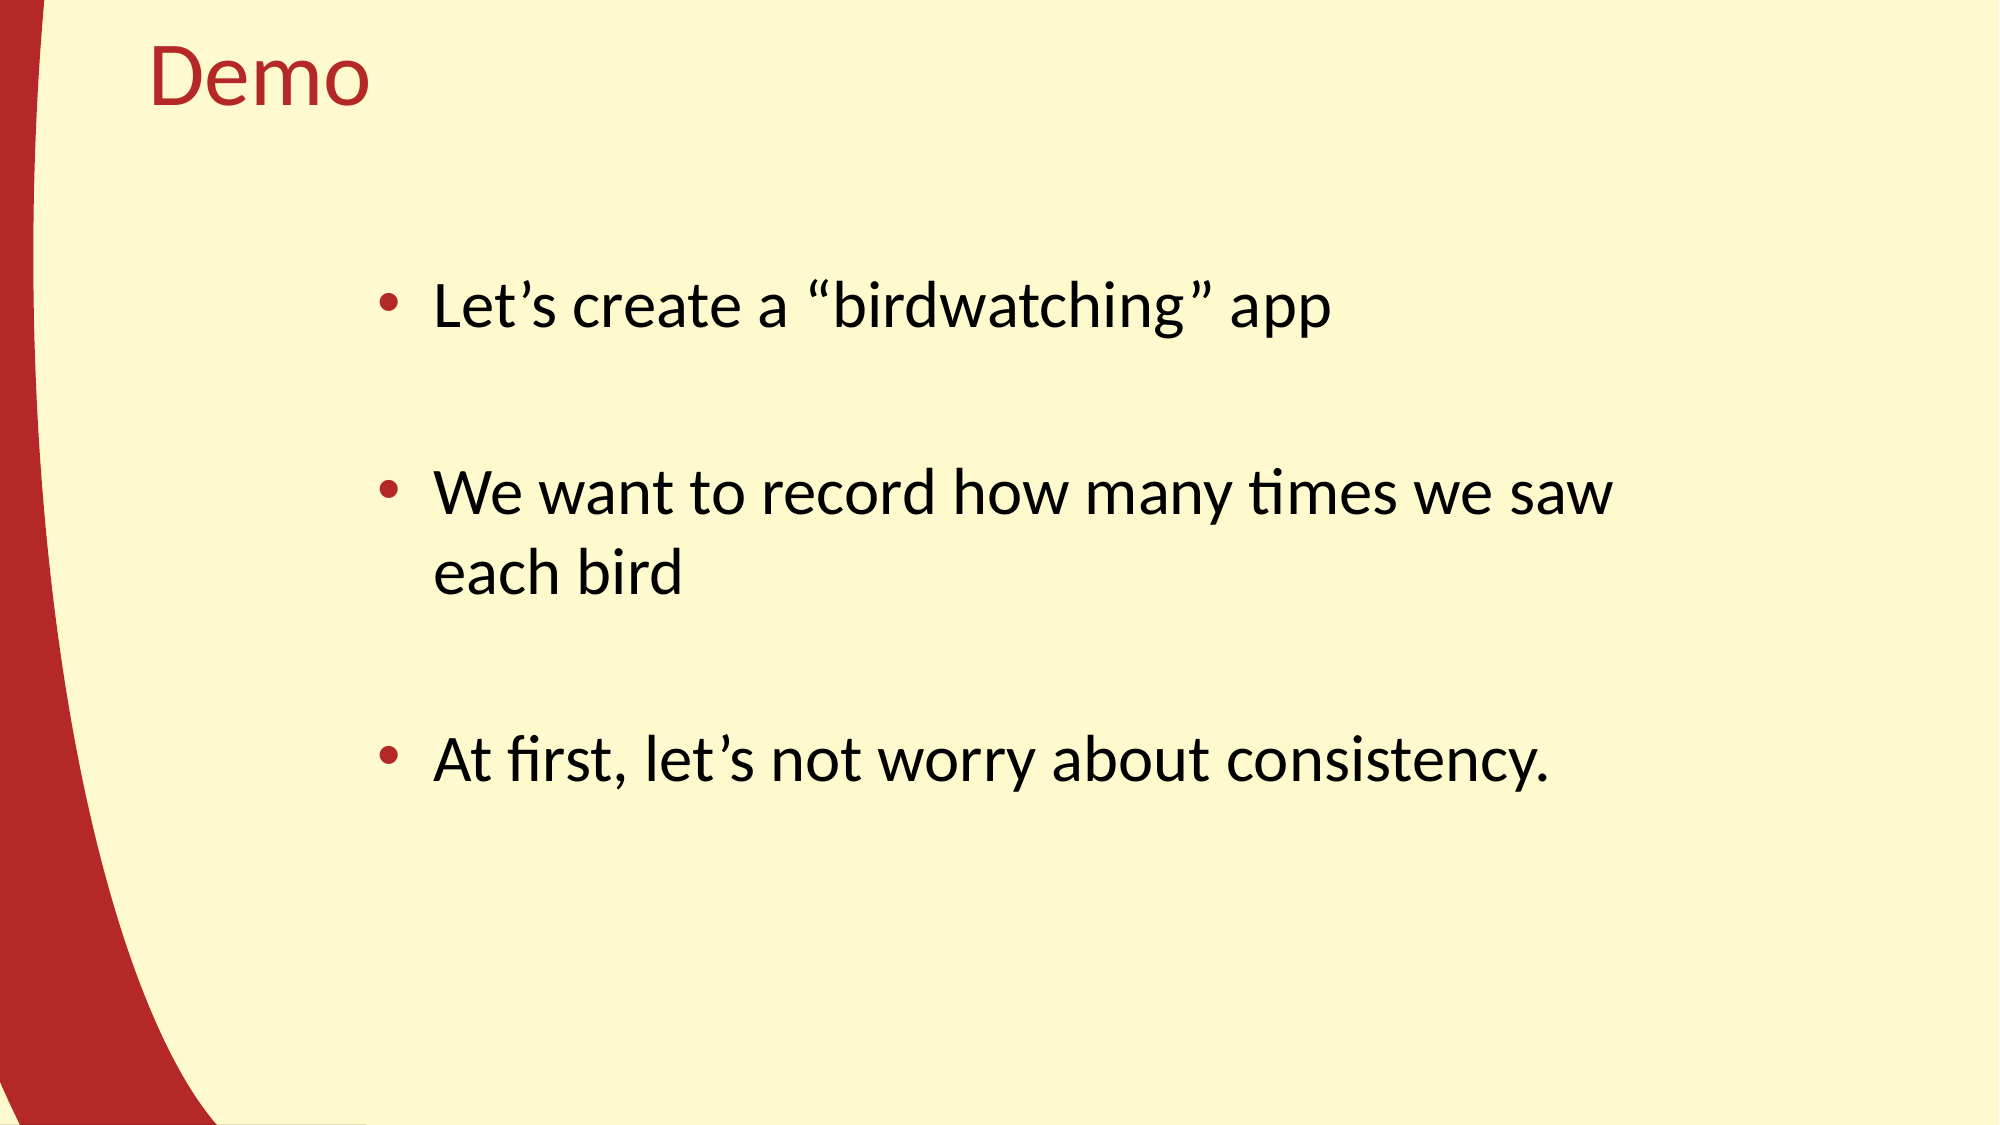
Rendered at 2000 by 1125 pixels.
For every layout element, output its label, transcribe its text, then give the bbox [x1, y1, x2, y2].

list Let’s create a “birdwatching” app We want to record how many times we saw each bird At first, let’s not worry about consistency. [362, 253, 1713, 1013]
title Demo [133, 0, 1933, 163]
